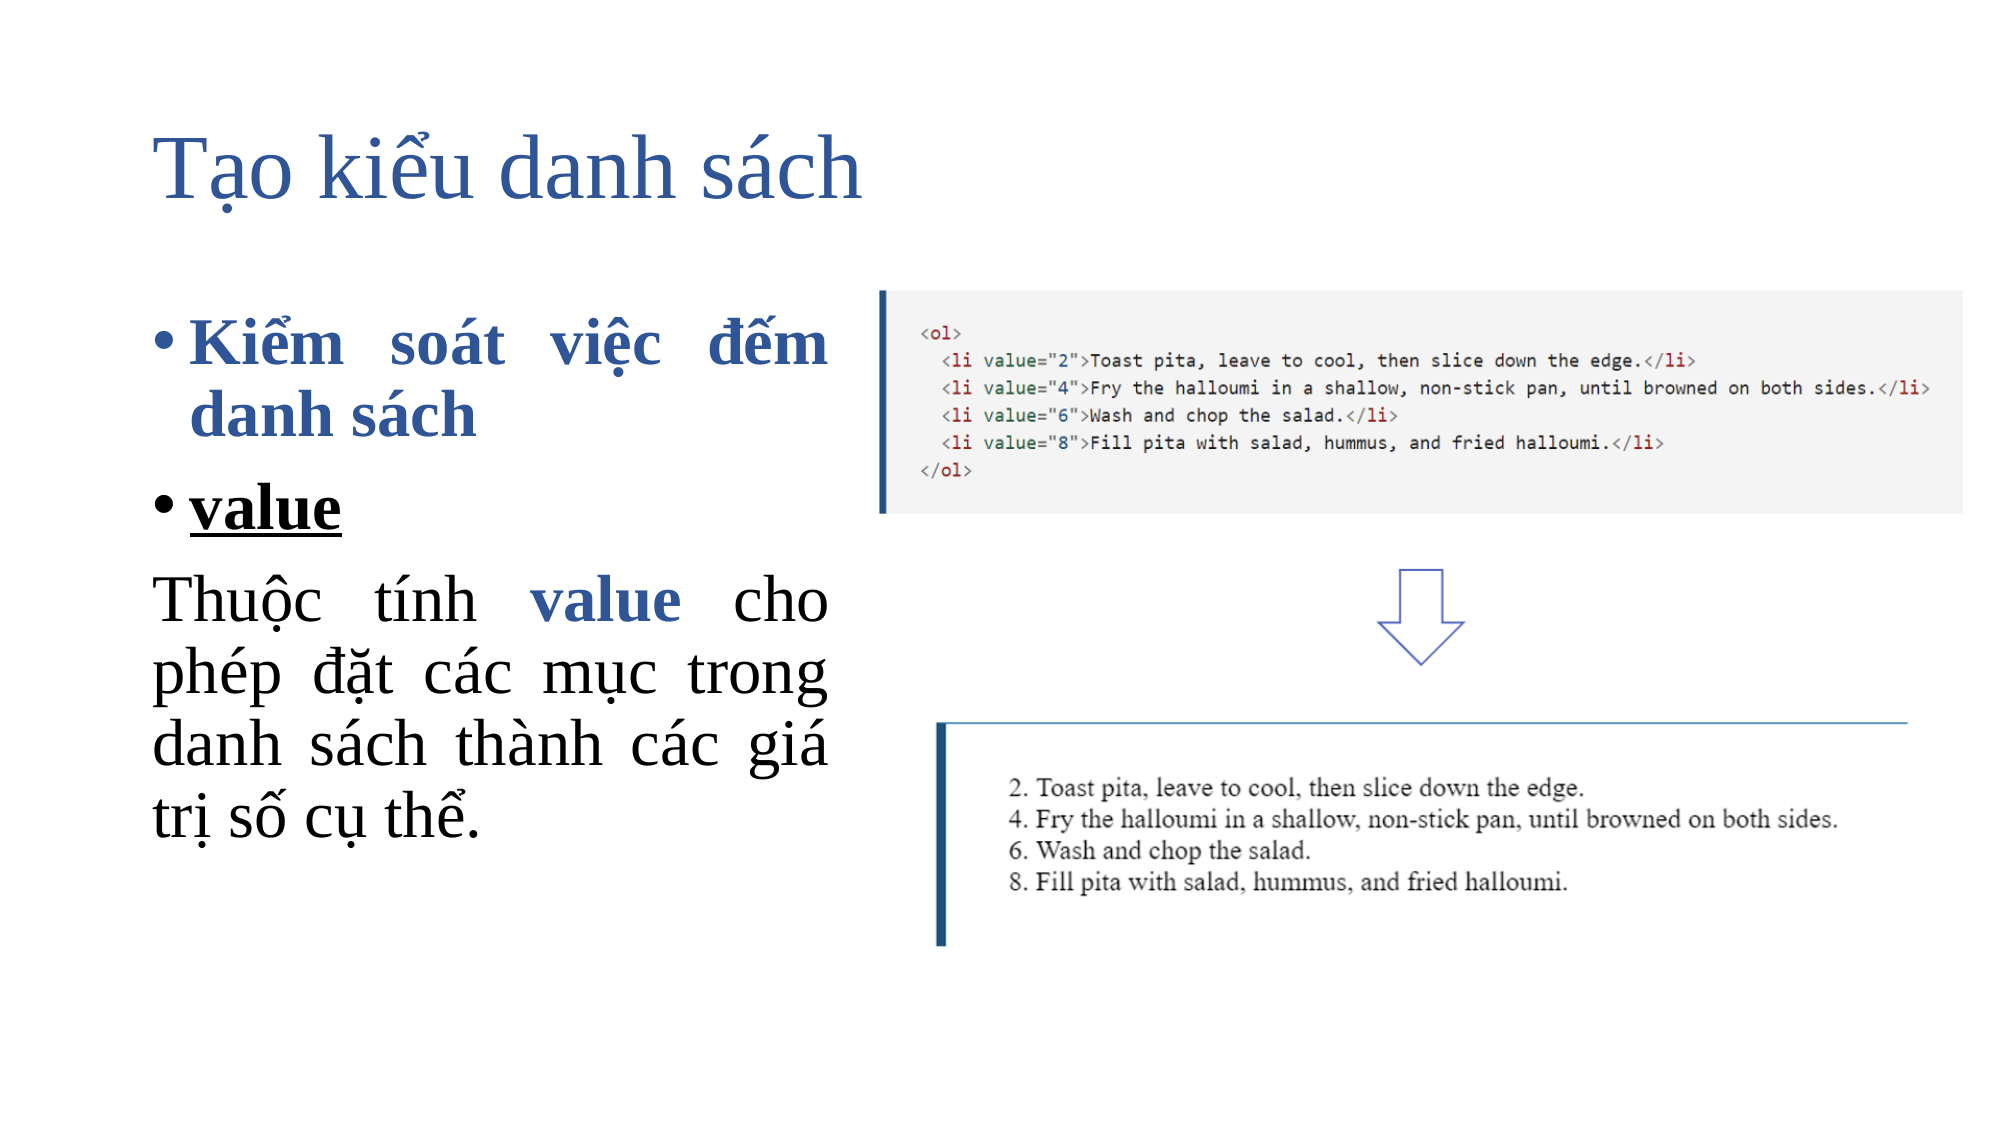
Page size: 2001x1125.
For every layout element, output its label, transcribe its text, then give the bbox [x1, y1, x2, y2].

title Tạo kiểu danh sách [137, 59, 1863, 278]
list Kiểm soát việc đếm danh sách value Thuộc tính value cho phép đặt các mục trong danh sách thành các giá trị số cụ thể. [137, 299, 846, 1014]
picture [868, 277, 1963, 963]
